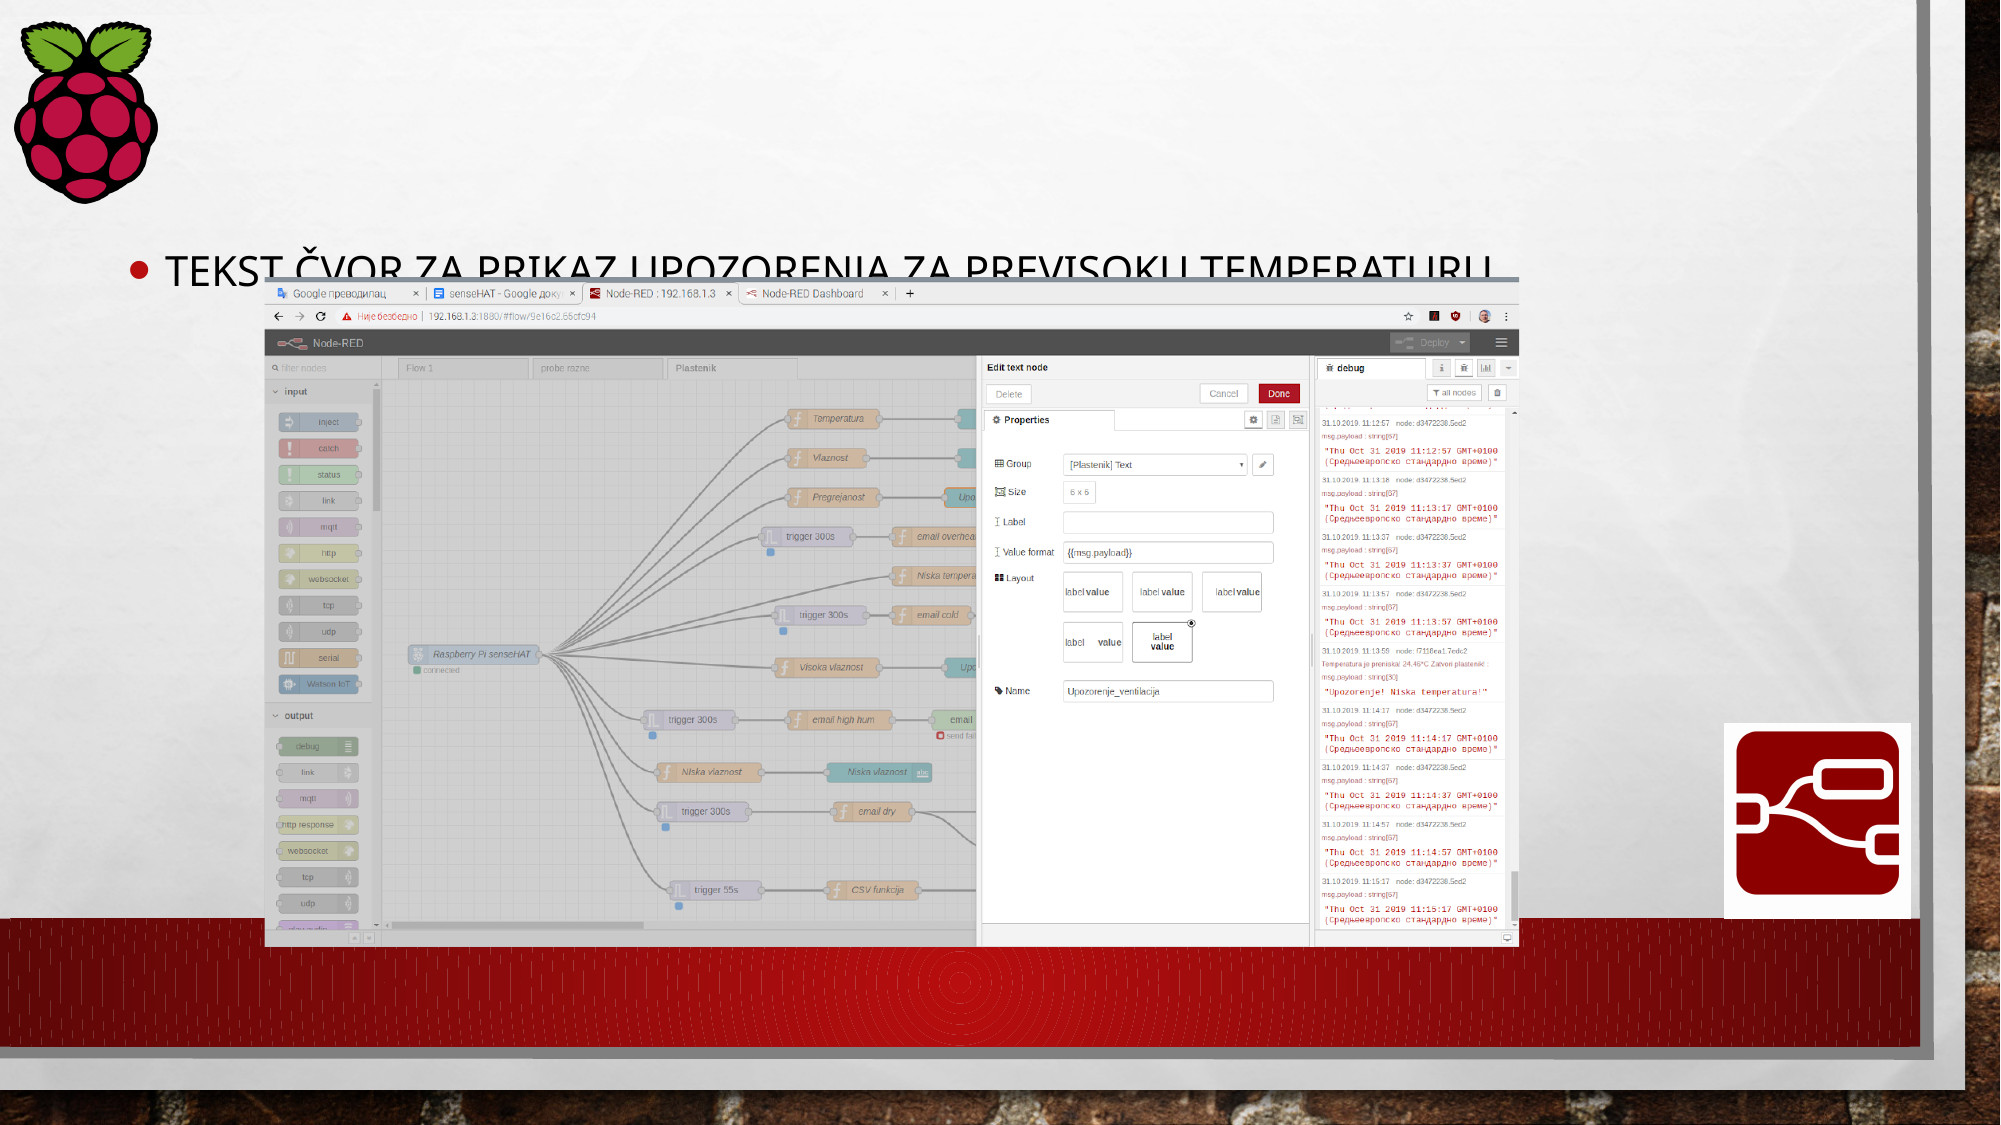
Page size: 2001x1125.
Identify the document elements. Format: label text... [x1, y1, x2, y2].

picture [14, 21, 158, 204]
list Tekst čvor za prikaz upozorenja za previsoku temperaturu [112, 213, 1818, 317]
picture [264, 277, 1520, 948]
picture [0, 0, 2000, 1125]
picture [1724, 723, 1911, 919]
